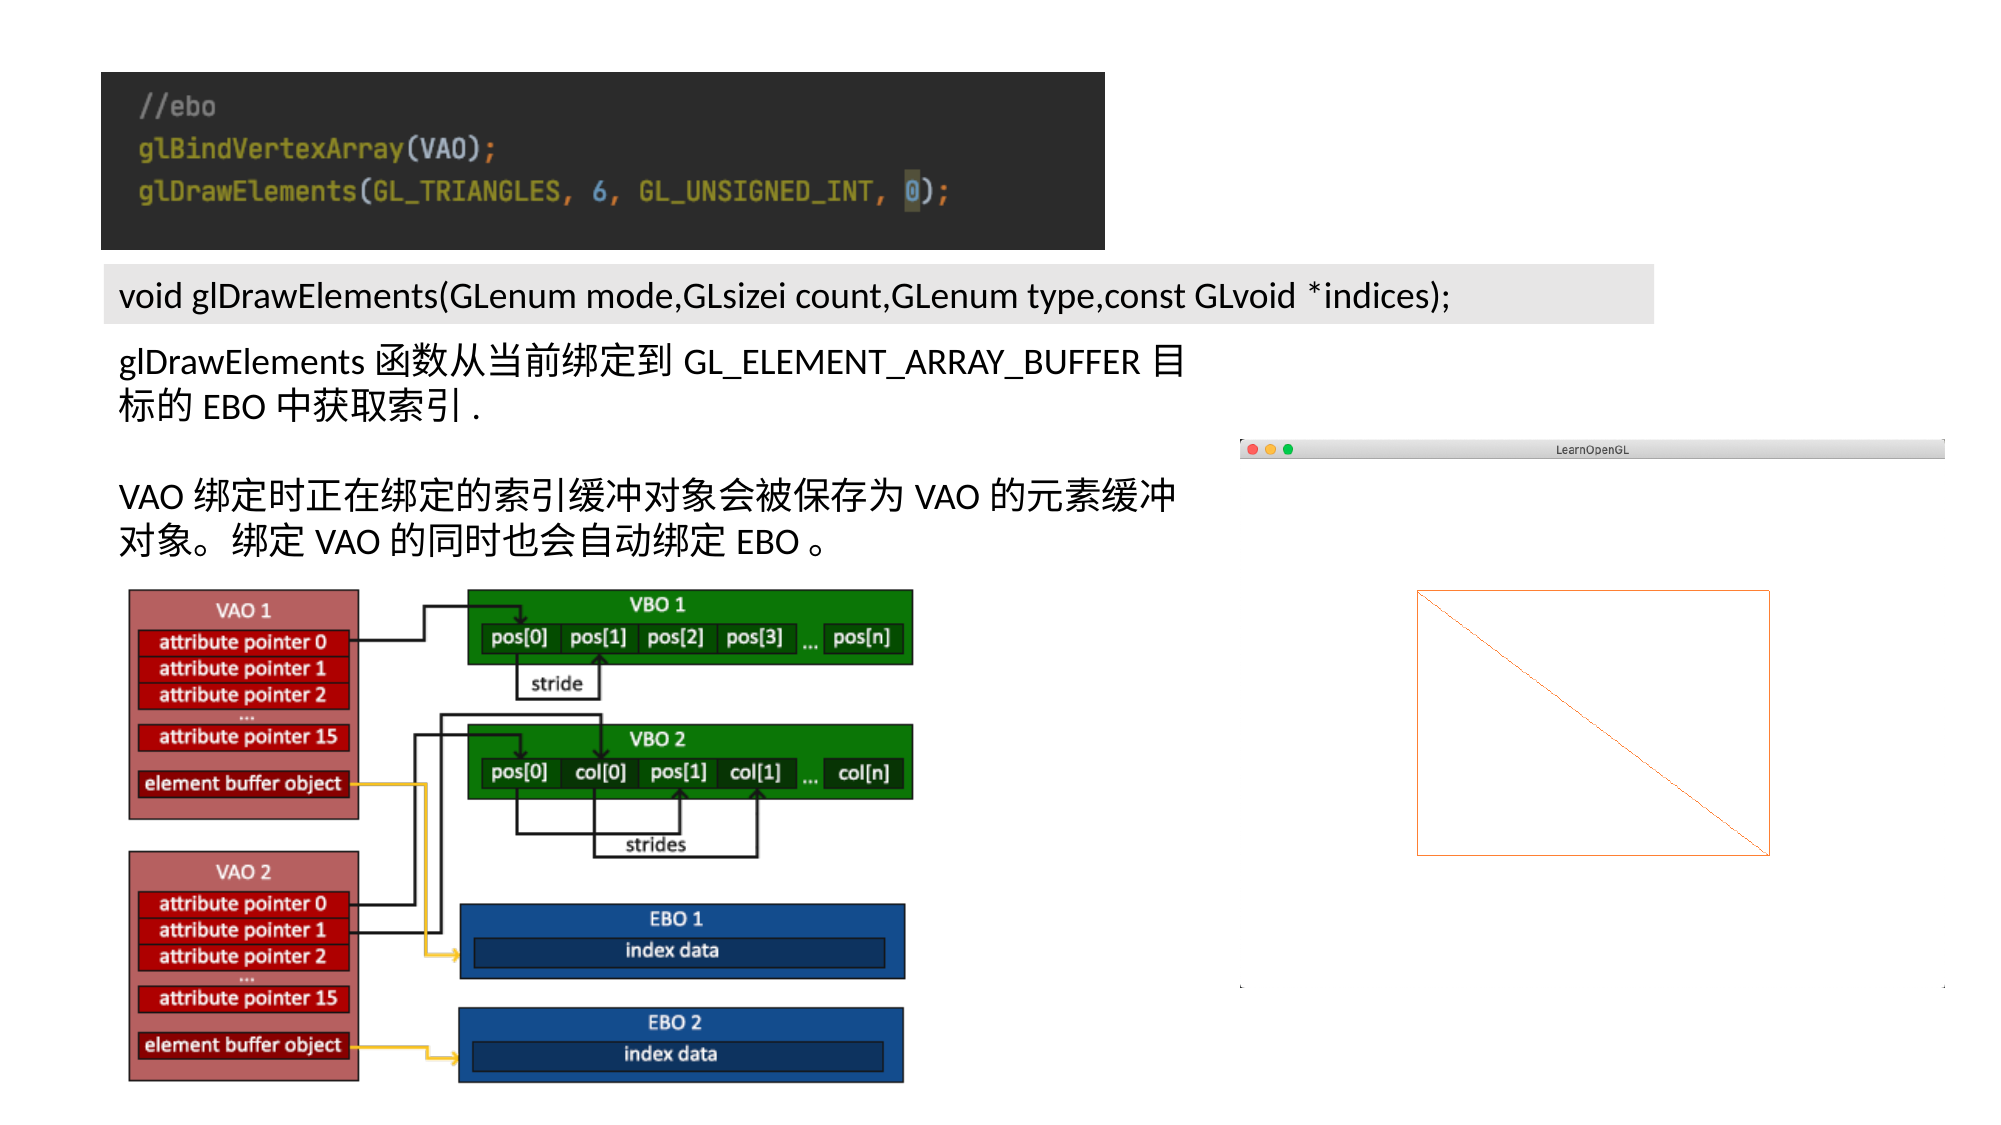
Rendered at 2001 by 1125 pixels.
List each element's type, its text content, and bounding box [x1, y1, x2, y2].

picture [101, 72, 1105, 250]
text_box void glDrawElements(GLenum mode,GLsizei count,GLenum type,const GLvoid *indices); [103, 264, 1655, 324]
picture [1240, 439, 1945, 988]
text_box glDrawElements函数从当前绑定到GL_ELEMENT_ARRAY_BUFFER目标的EBO中获取索引. VAO绑定时正在绑定的索引缓冲对象会被保存为VAO的元素缓冲对象。绑定VAO的同时也会自动绑定EBO。 [103, 329, 1211, 570]
picture [101, 554, 946, 1125]
